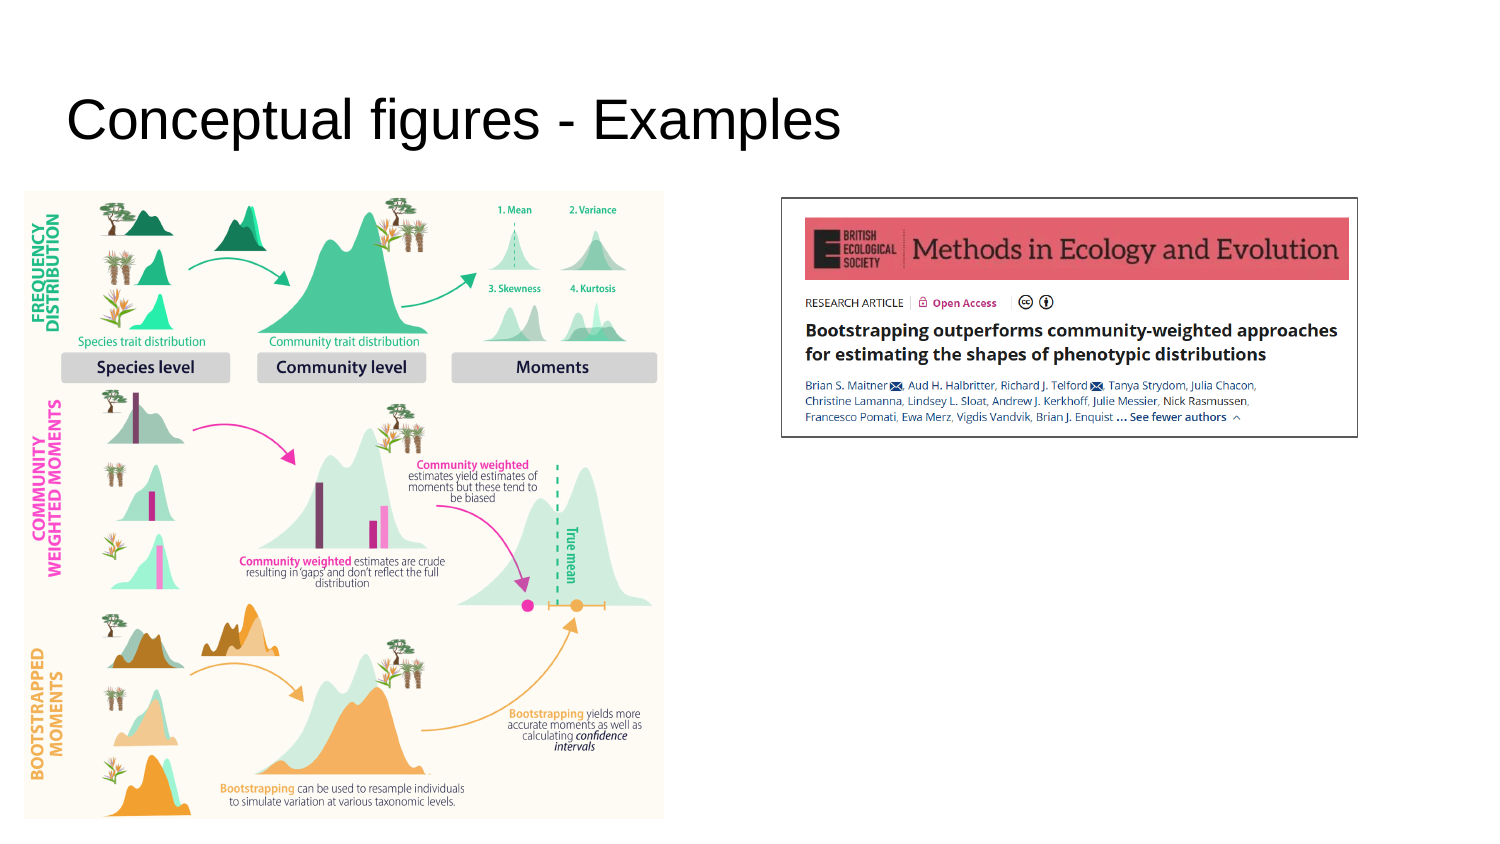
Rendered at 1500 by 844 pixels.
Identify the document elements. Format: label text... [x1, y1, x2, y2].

title Conceptual figures - Examples [51, 72, 1449, 167]
picture [782, 198, 1358, 437]
picture [24, 191, 664, 819]
